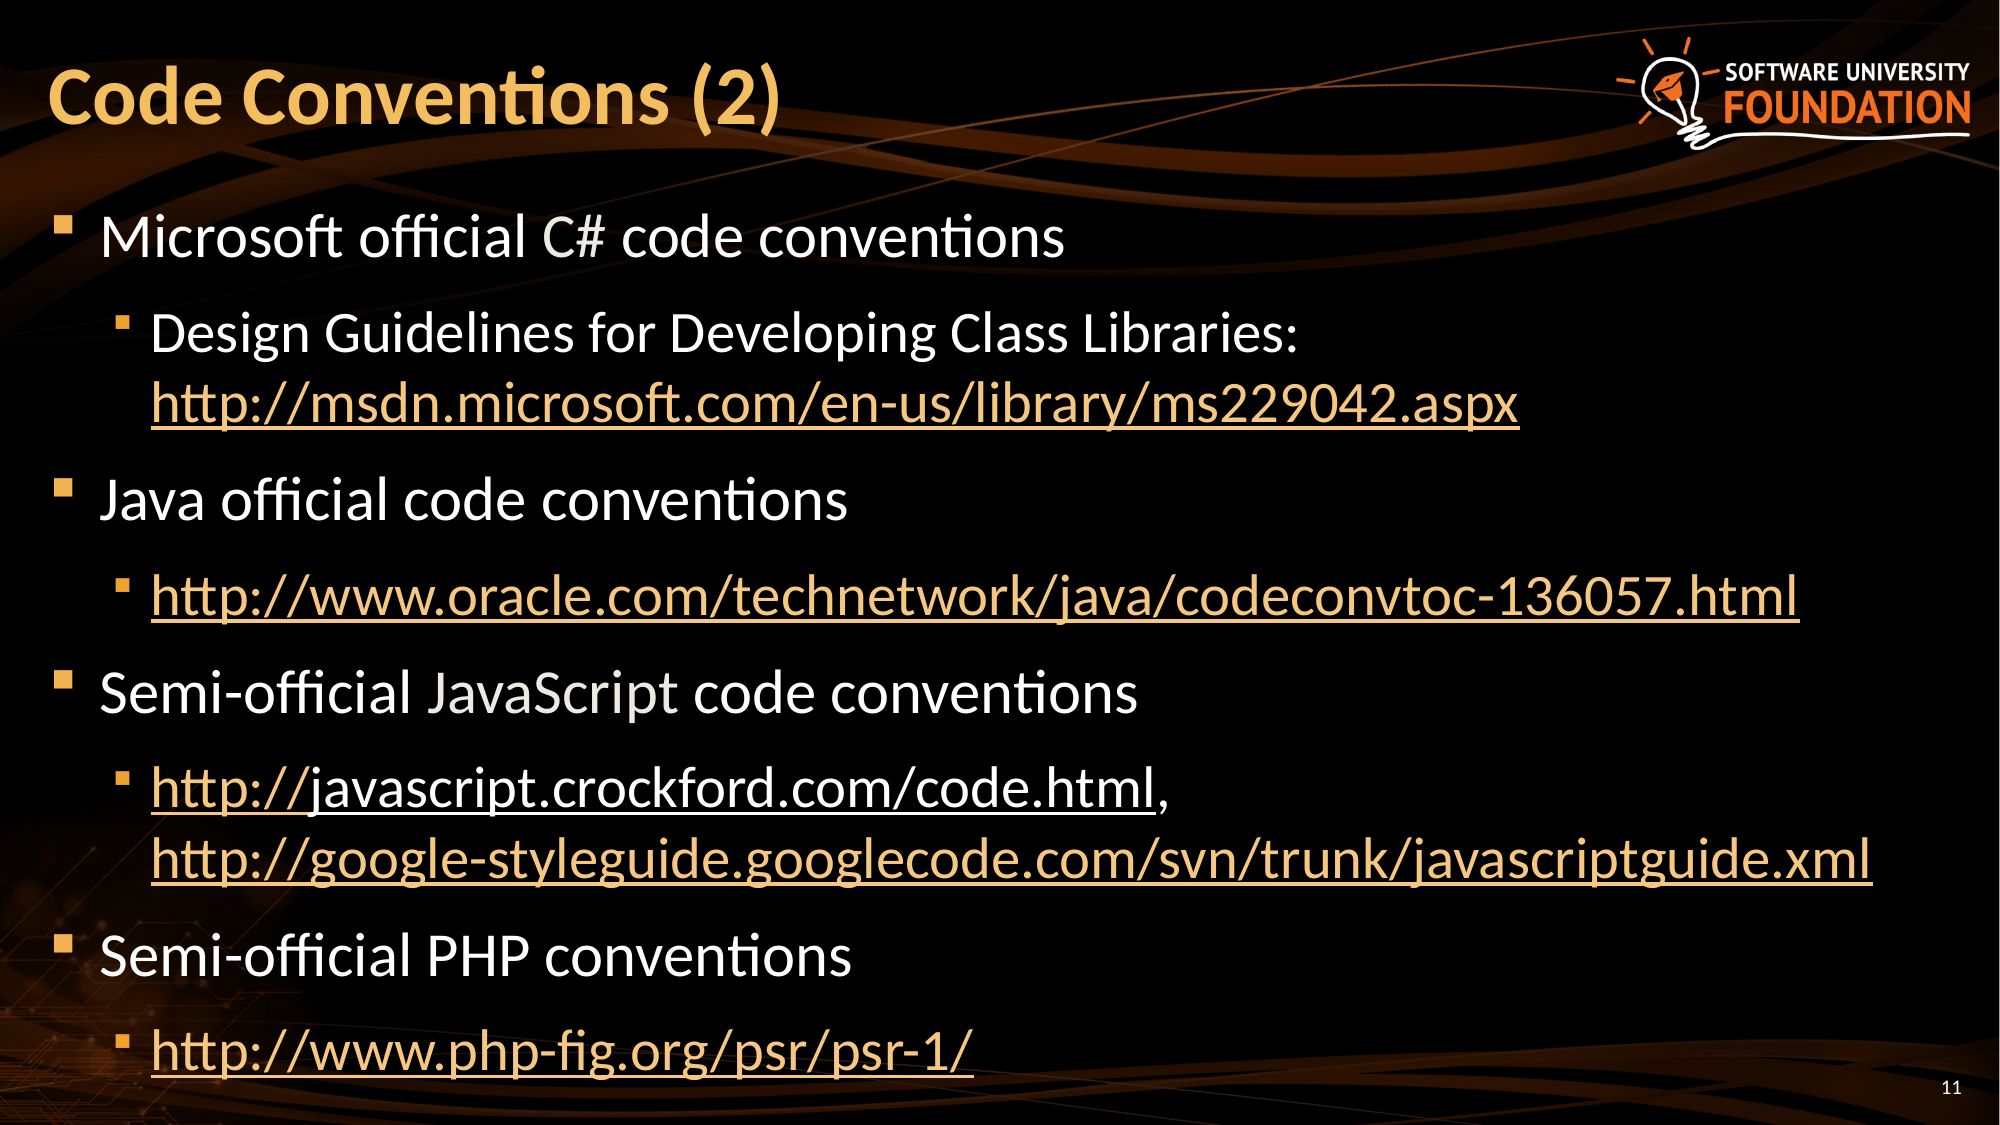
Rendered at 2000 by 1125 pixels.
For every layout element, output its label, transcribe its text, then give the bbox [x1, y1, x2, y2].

picture [0, 0, 2000, 1125]
list Microsoft official C# code conventions Design Guidelines for Developing Class Libraries: http://msdn.microsoft.com/en-us/library/ms229042.aspx Java official code conventions http://www.oracle.com/technetwork/java/codeconvtoc-136057.html Semi-official JavaScript code conventions http://javascript.crockford.com/code.html, http://google-styleguide.googlecode.com/svn/trunk/javascriptguide.xml Semi-official PHP conventions http://www.php-fig.org/psr/psr-1/ [31, 188, 1968, 1103]
title Code Conventions (2) [30, 6, 1602, 189]
